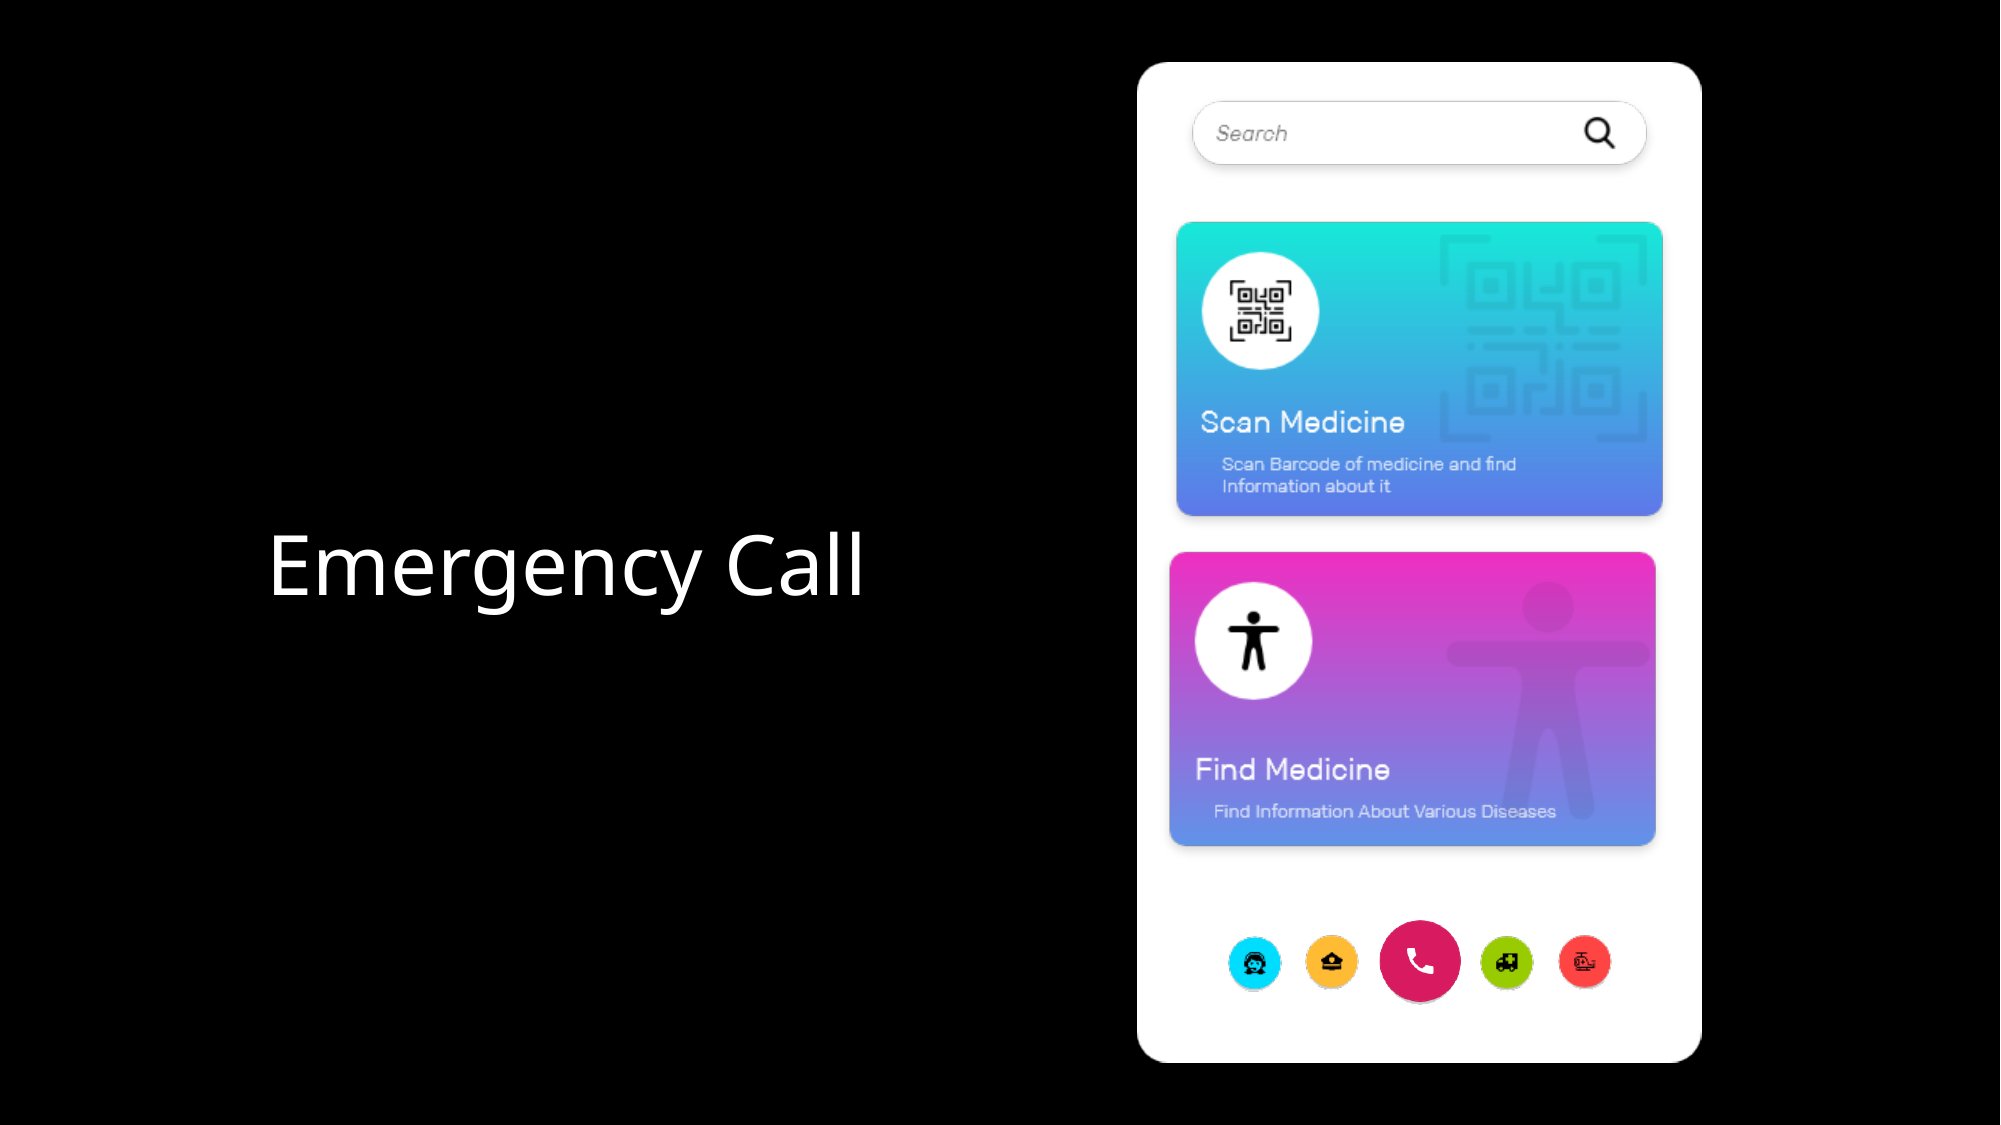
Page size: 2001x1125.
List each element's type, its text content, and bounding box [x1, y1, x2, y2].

text_box Emergency Call [251, 504, 882, 620]
picture [1137, 62, 1703, 1063]
